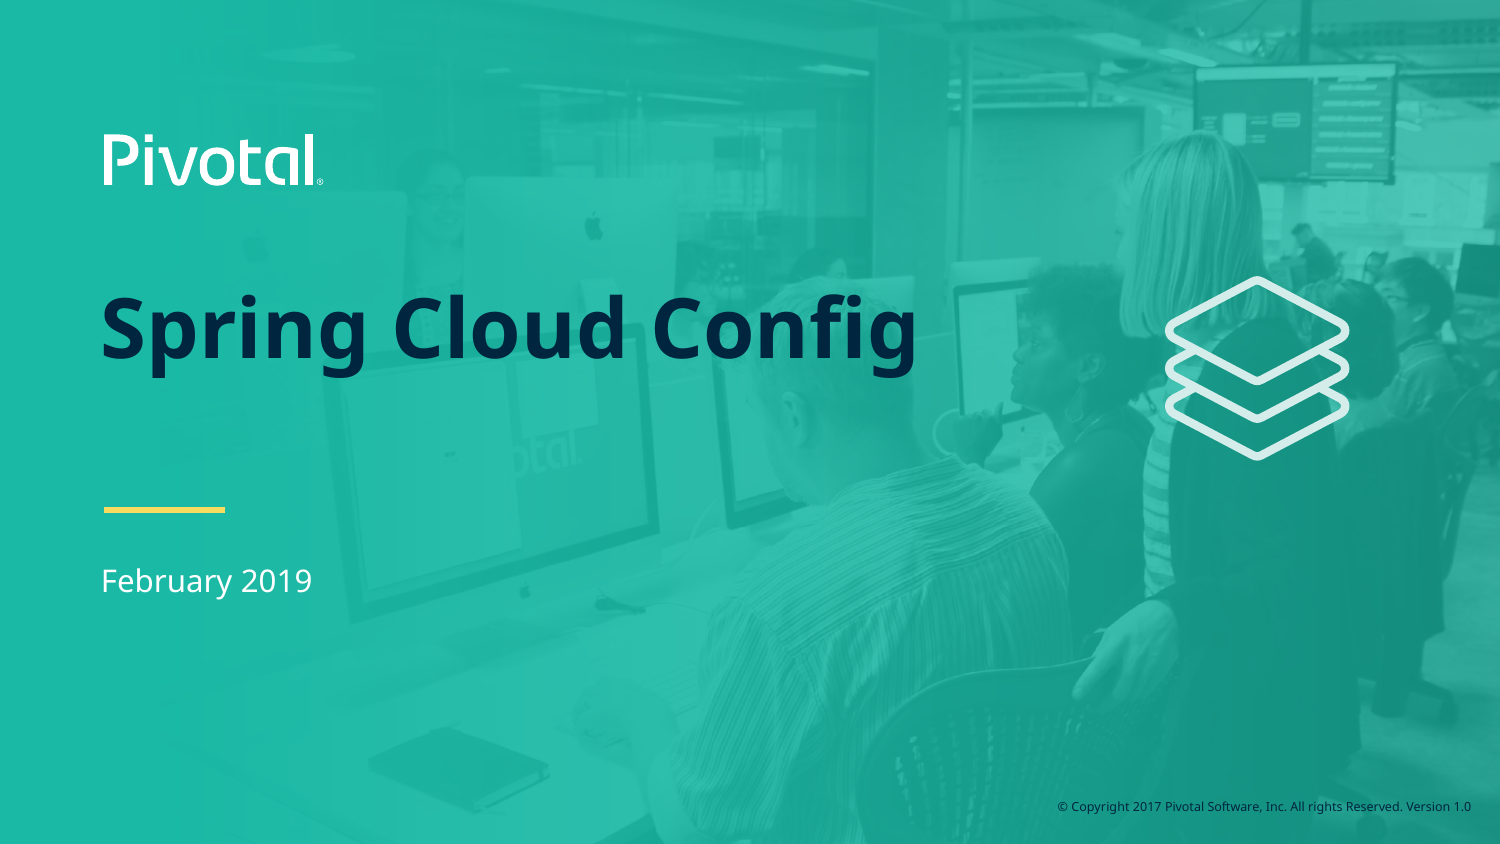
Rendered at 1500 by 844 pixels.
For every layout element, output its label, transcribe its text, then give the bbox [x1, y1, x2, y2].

text_box [1164, 276, 1350, 461]
subtitle February 2019 [85, 542, 771, 774]
title Spring Cloud Config [85, 284, 1176, 481]
